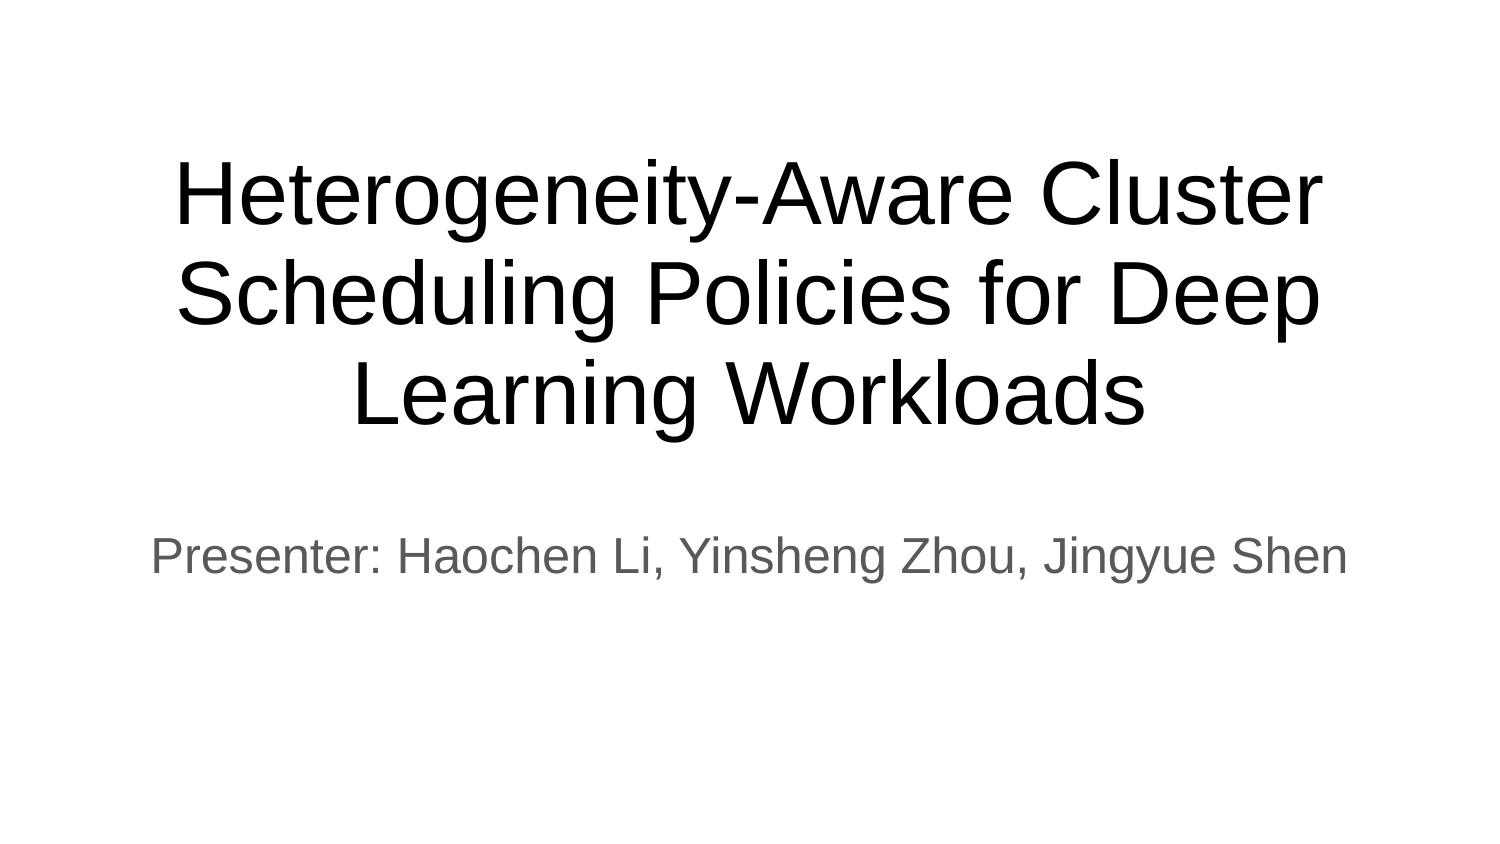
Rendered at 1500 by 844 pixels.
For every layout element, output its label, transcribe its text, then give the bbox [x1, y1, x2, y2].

subtitle Presenter: Haochen Li, Yinsheng Zhou, Jingyue Shen [51, 512, 1449, 643]
title Heterogeneity-Aware Cluster Scheduling Policies for Deep Learning Workloads [51, 122, 1449, 459]
